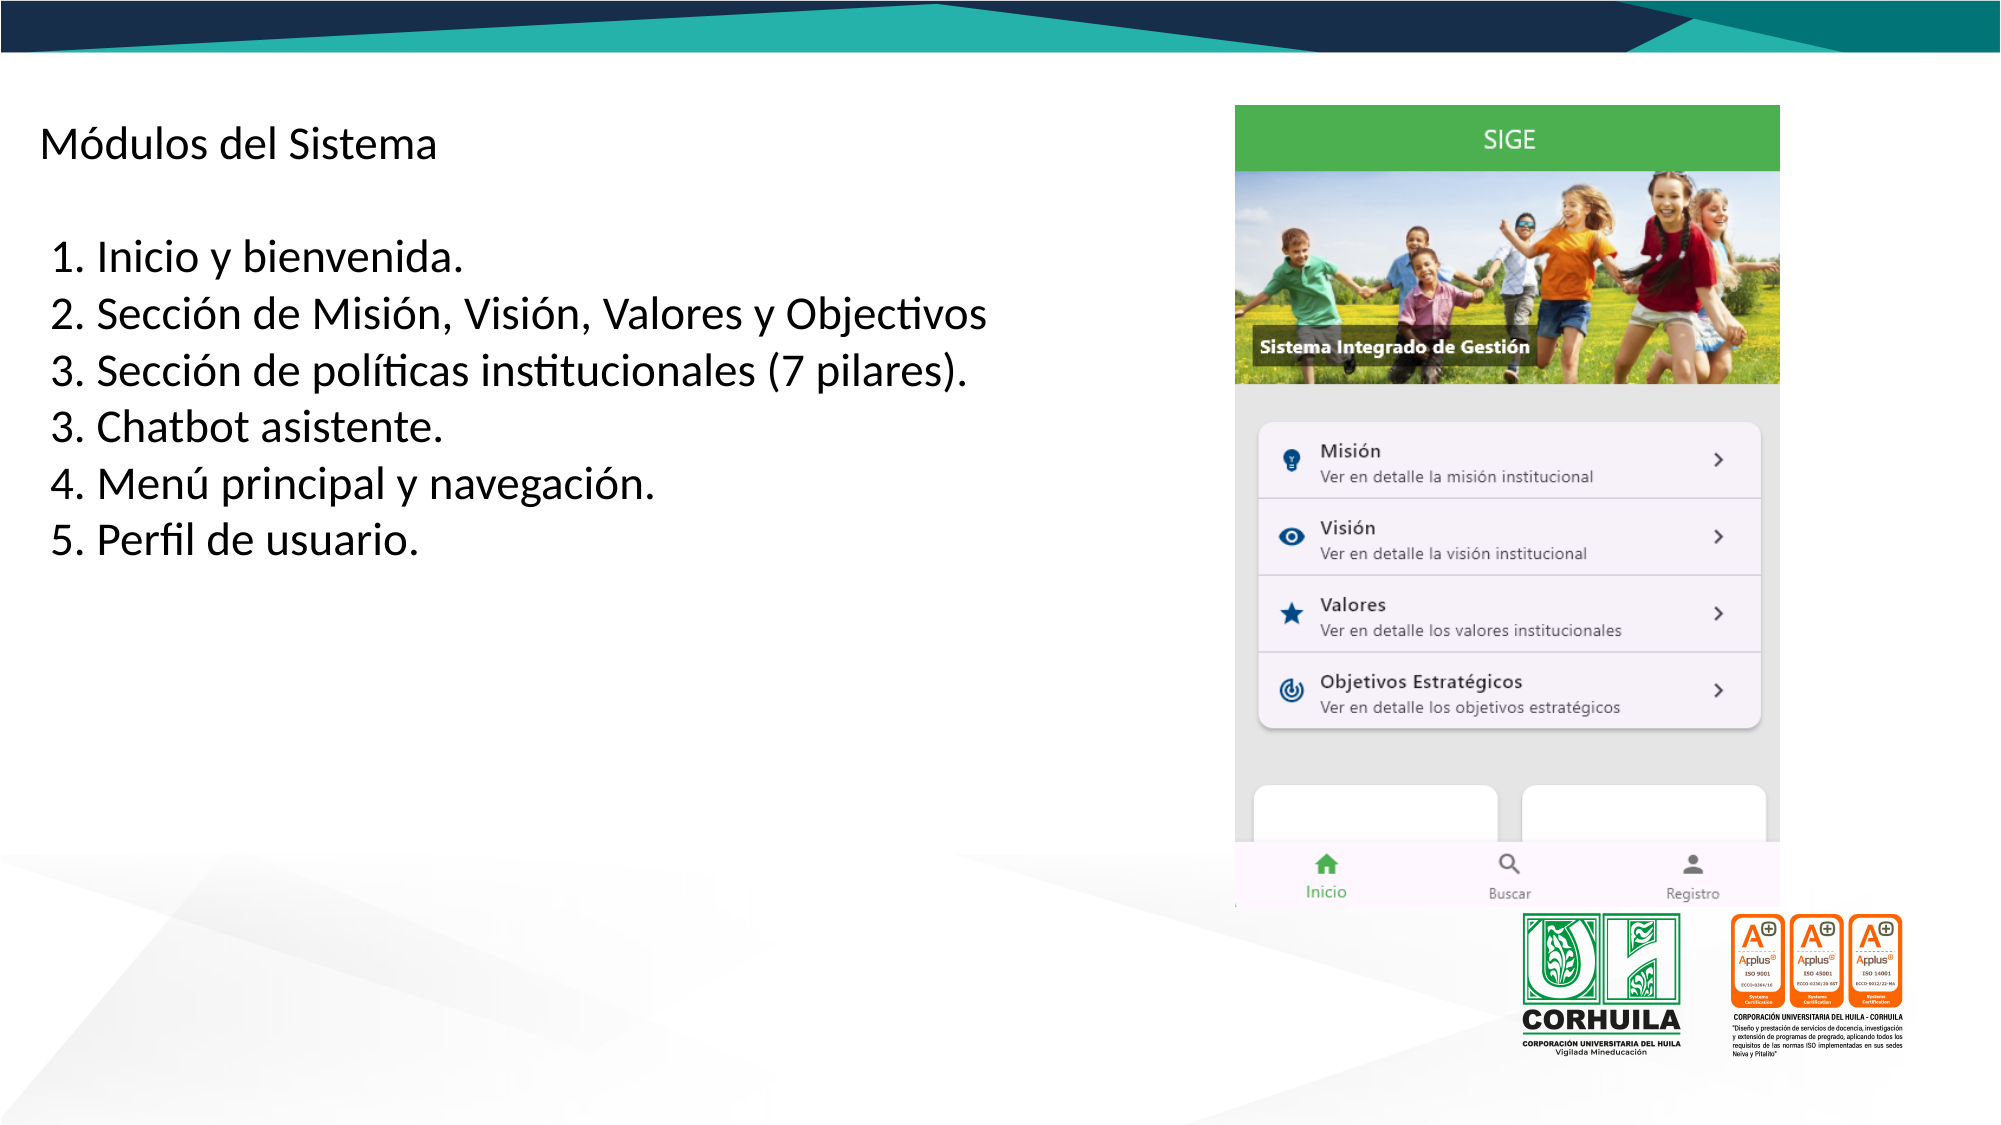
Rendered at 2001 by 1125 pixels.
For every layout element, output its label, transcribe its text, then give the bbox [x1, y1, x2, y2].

text_box Módulos del Sistema [24, 104, 1026, 177]
text_box 1. Inicio y bienvenida. 2. Sección de Misión, Visión, Valores y Objectivos 3. Sección de políticas institucionales (7 pilares). 3. Chatbot asistente. 4. Menú principal y navegación. 5. Perfil de usuario. [35, 218, 1036, 573]
picture [0, 0, 2000, 1125]
